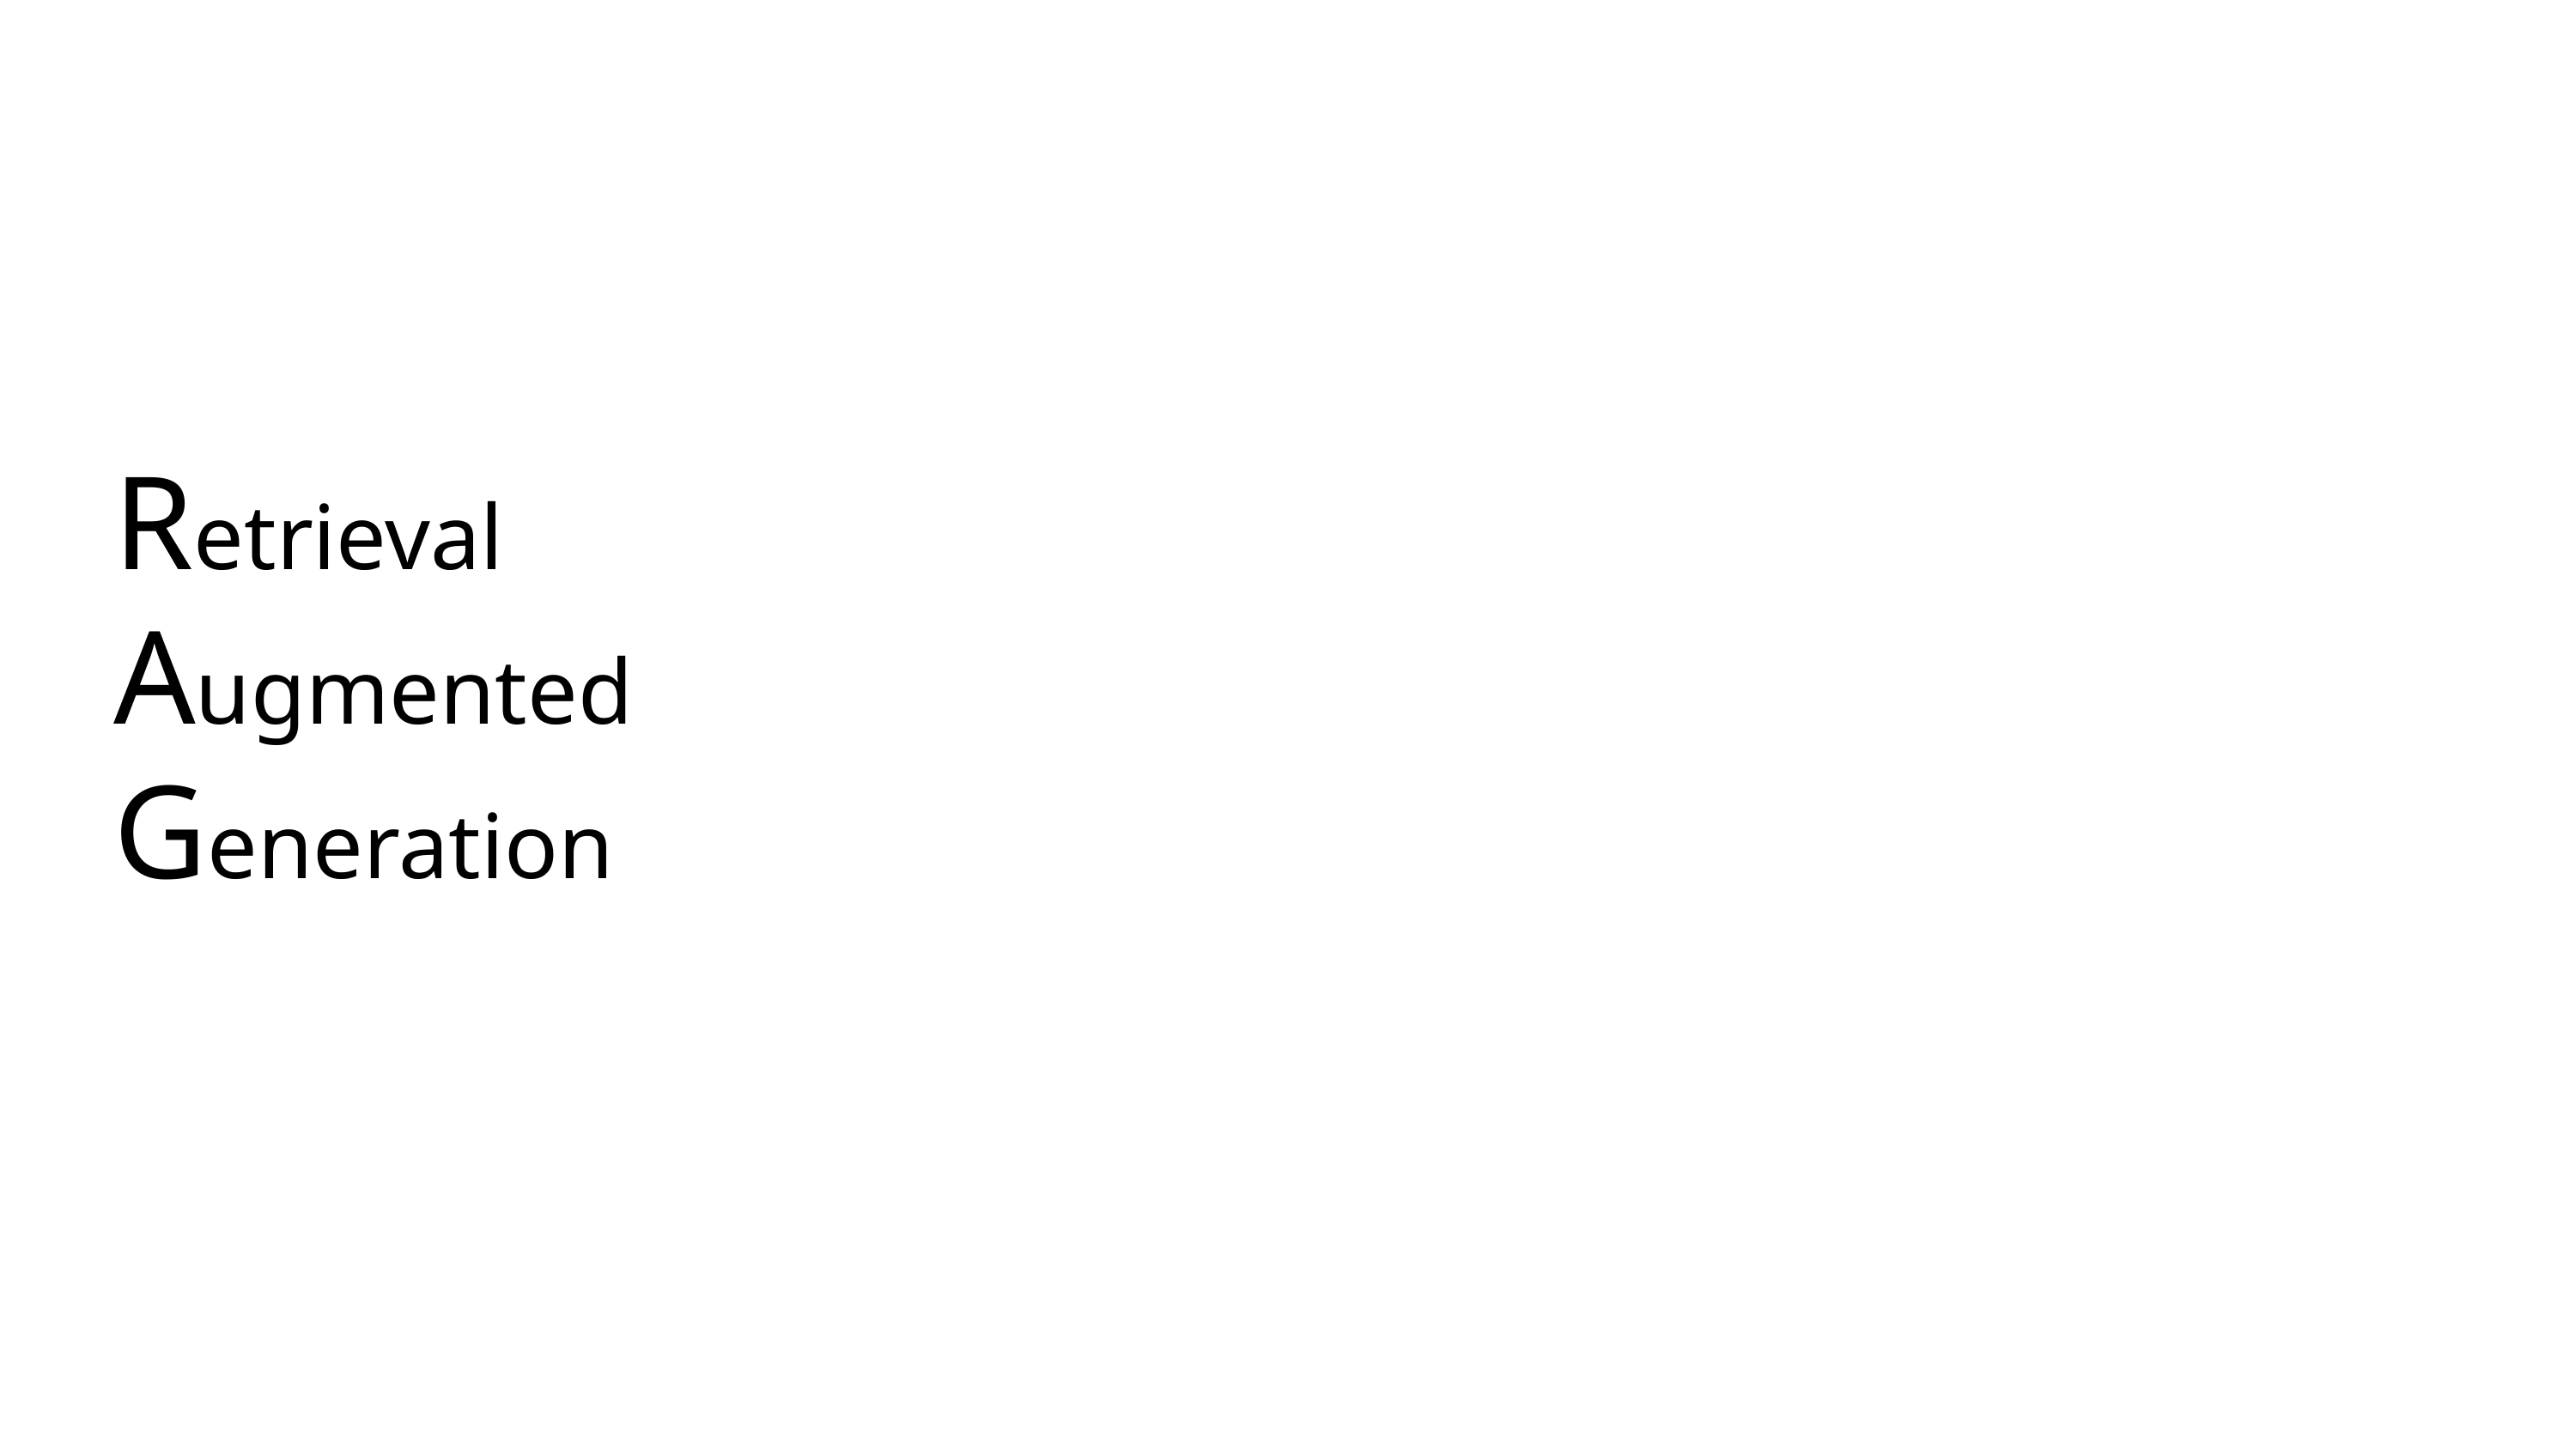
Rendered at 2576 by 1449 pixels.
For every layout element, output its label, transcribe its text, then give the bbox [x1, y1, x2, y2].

title Retrieval Augmented Generation [88, 415, 2488, 577]
